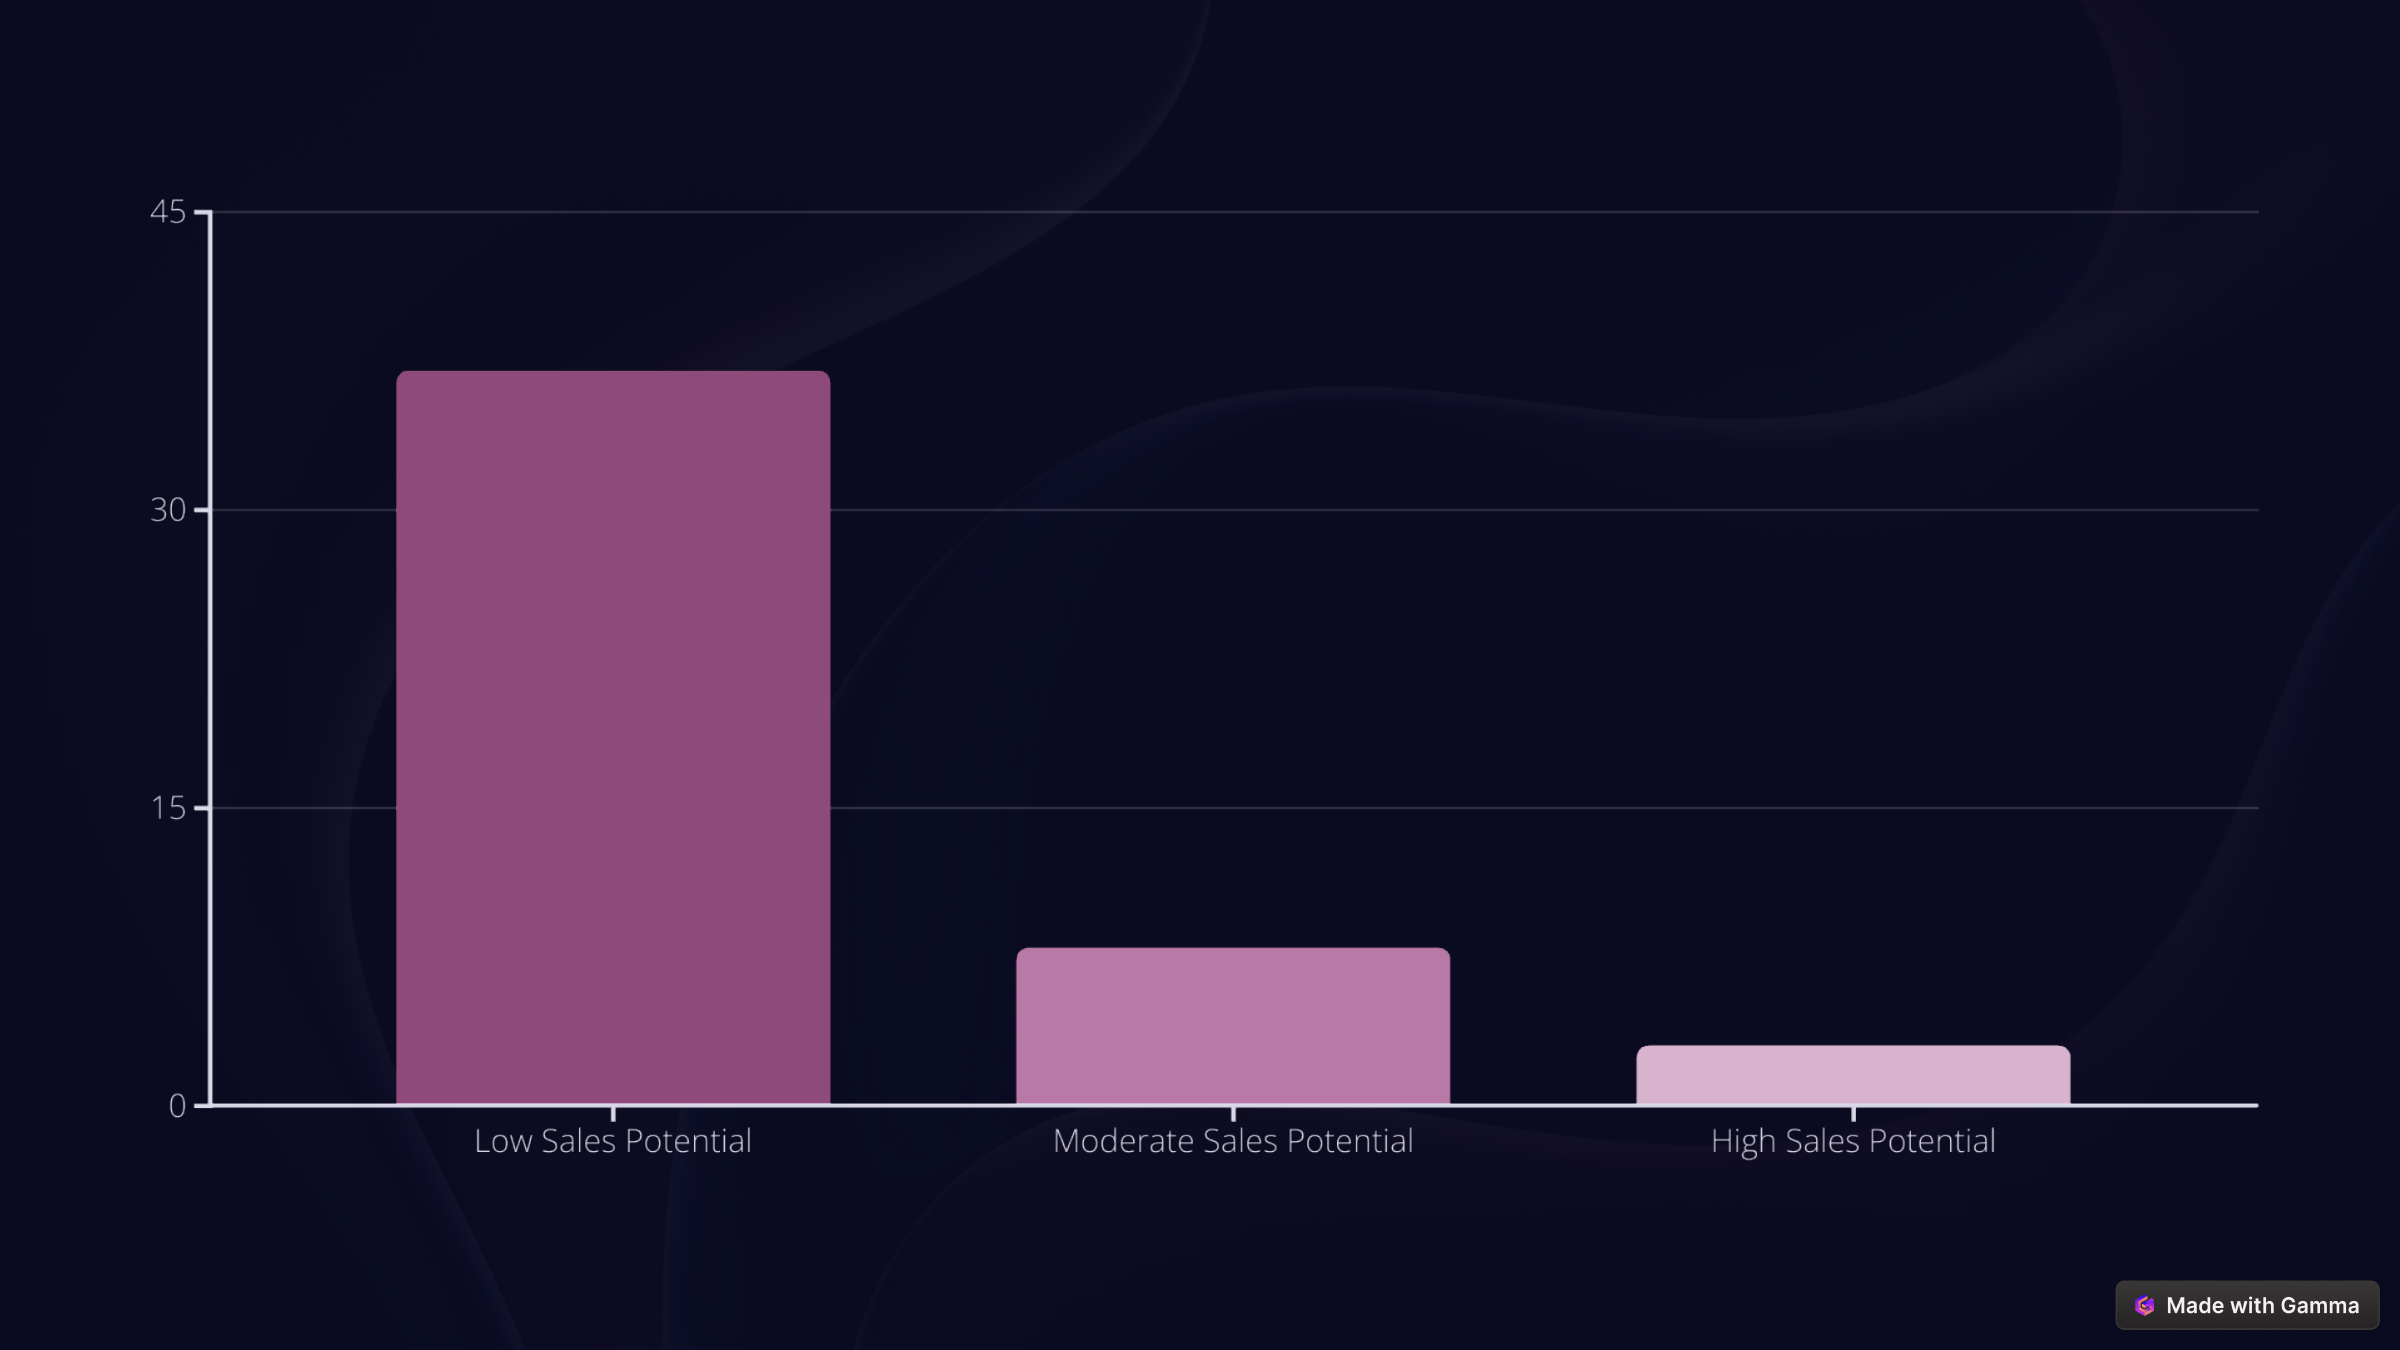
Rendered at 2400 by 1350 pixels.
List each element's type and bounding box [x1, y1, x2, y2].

picture [141, 189, 2259, 1161]
picture [2106, 1271, 2389, 1339]
